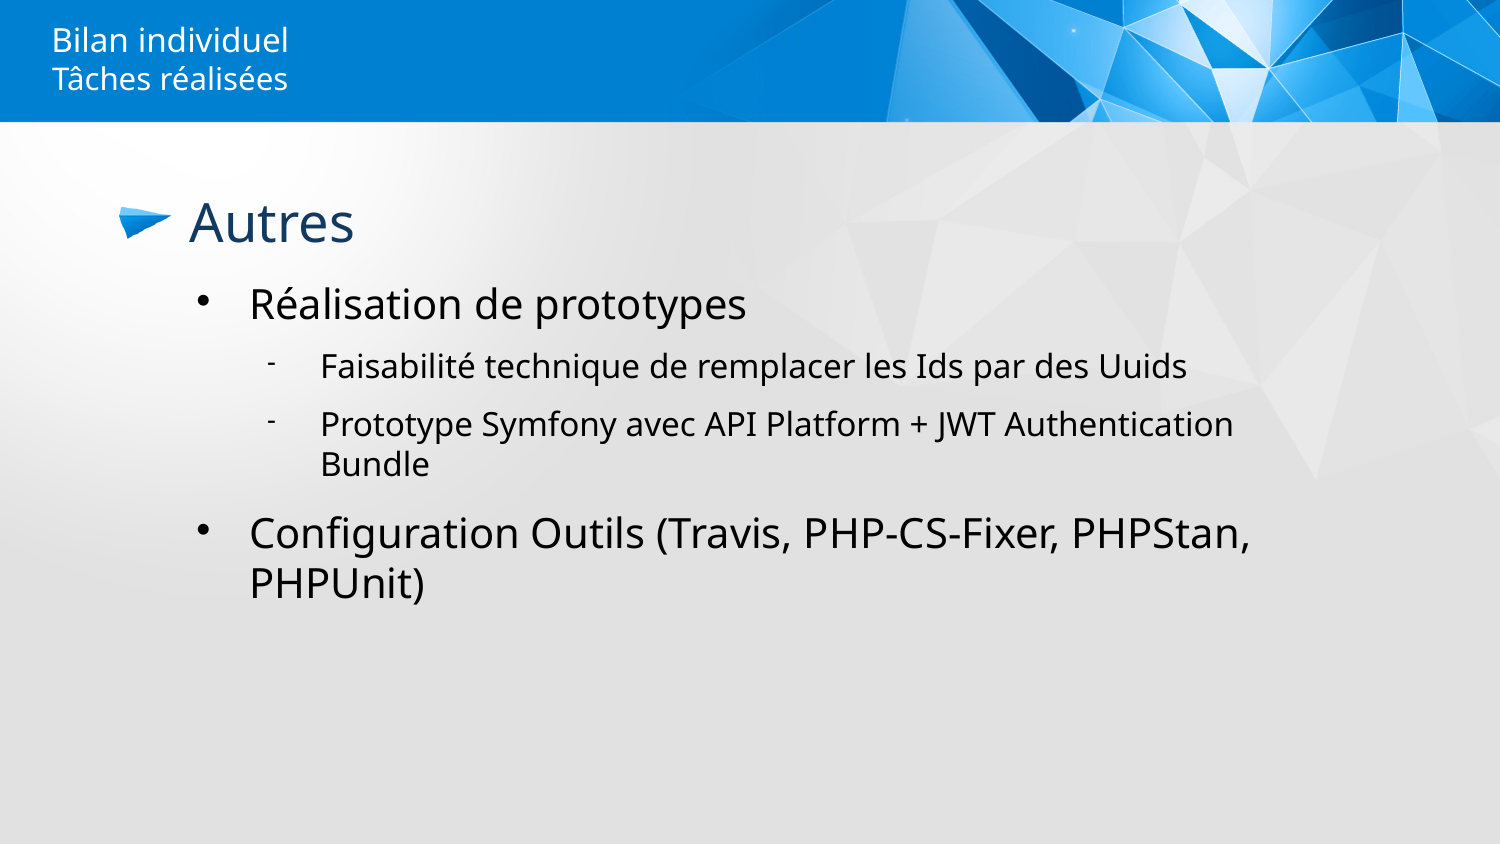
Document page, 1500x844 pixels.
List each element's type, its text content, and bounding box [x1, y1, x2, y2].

text_box Autres [100, 181, 685, 278]
text_box Réalisation de prototypes Faisabilité technique de remplacer les Ids par des Uuids Prototype Symfony avec API Platform + JWT Authentication Bundle Configuration Outils (Travis, PHP-CS-Fixer, PHPStan, PHPUnit) [178, 277, 1323, 791]
text_box Bilan individuel [51, 19, 460, 57]
text_box Tâches réalisées [52, 58, 636, 104]
picture [0, 0, 1500, 844]
